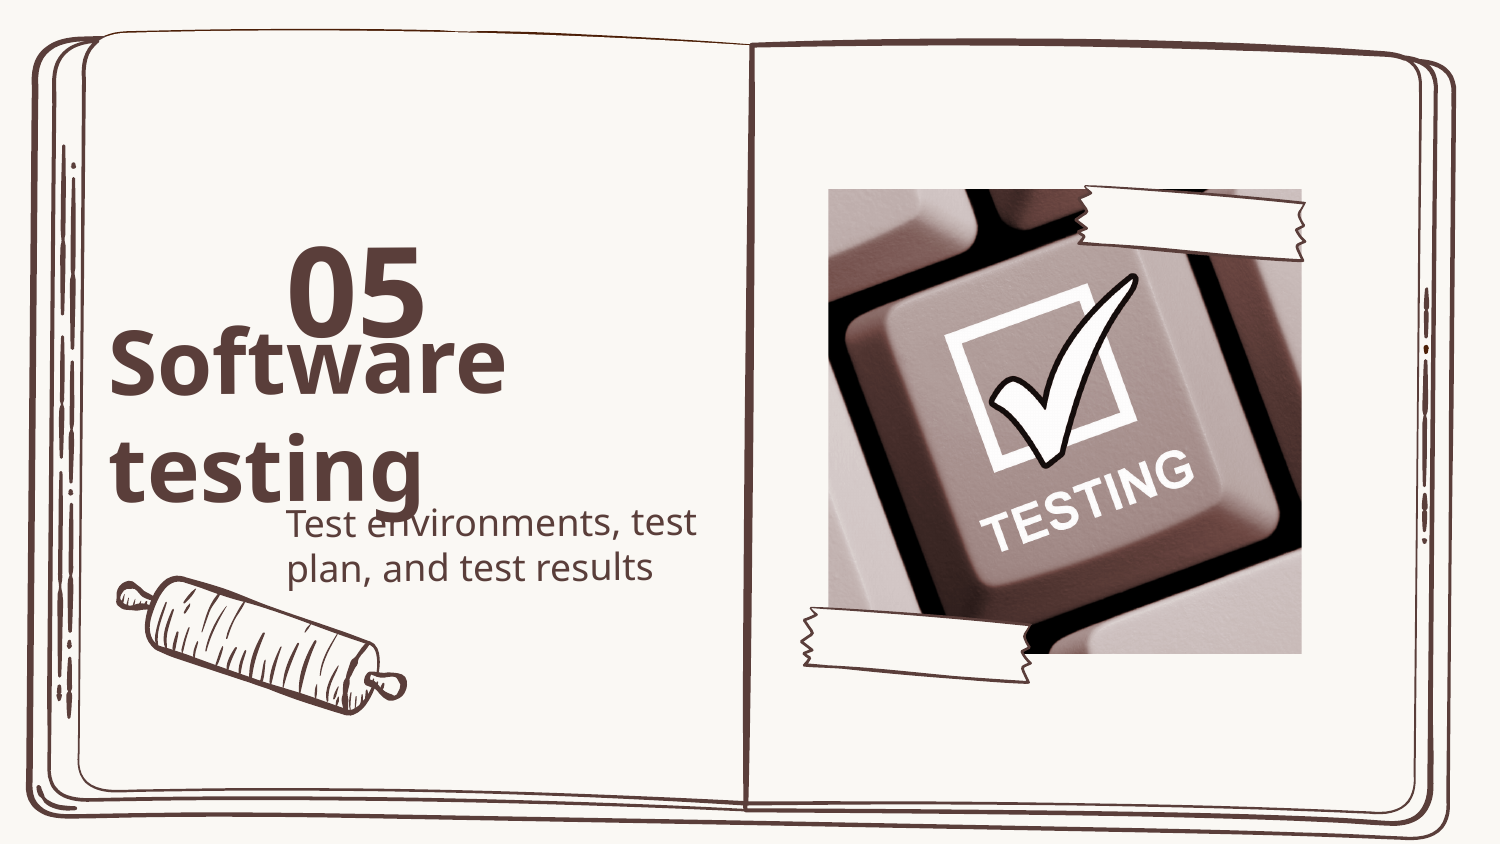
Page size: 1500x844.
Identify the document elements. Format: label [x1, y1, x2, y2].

text_box [17, 23, 1466, 844]
picture [828, 189, 1302, 655]
text_box [107, 594, 412, 694]
text_box [1071, 182, 1310, 264]
